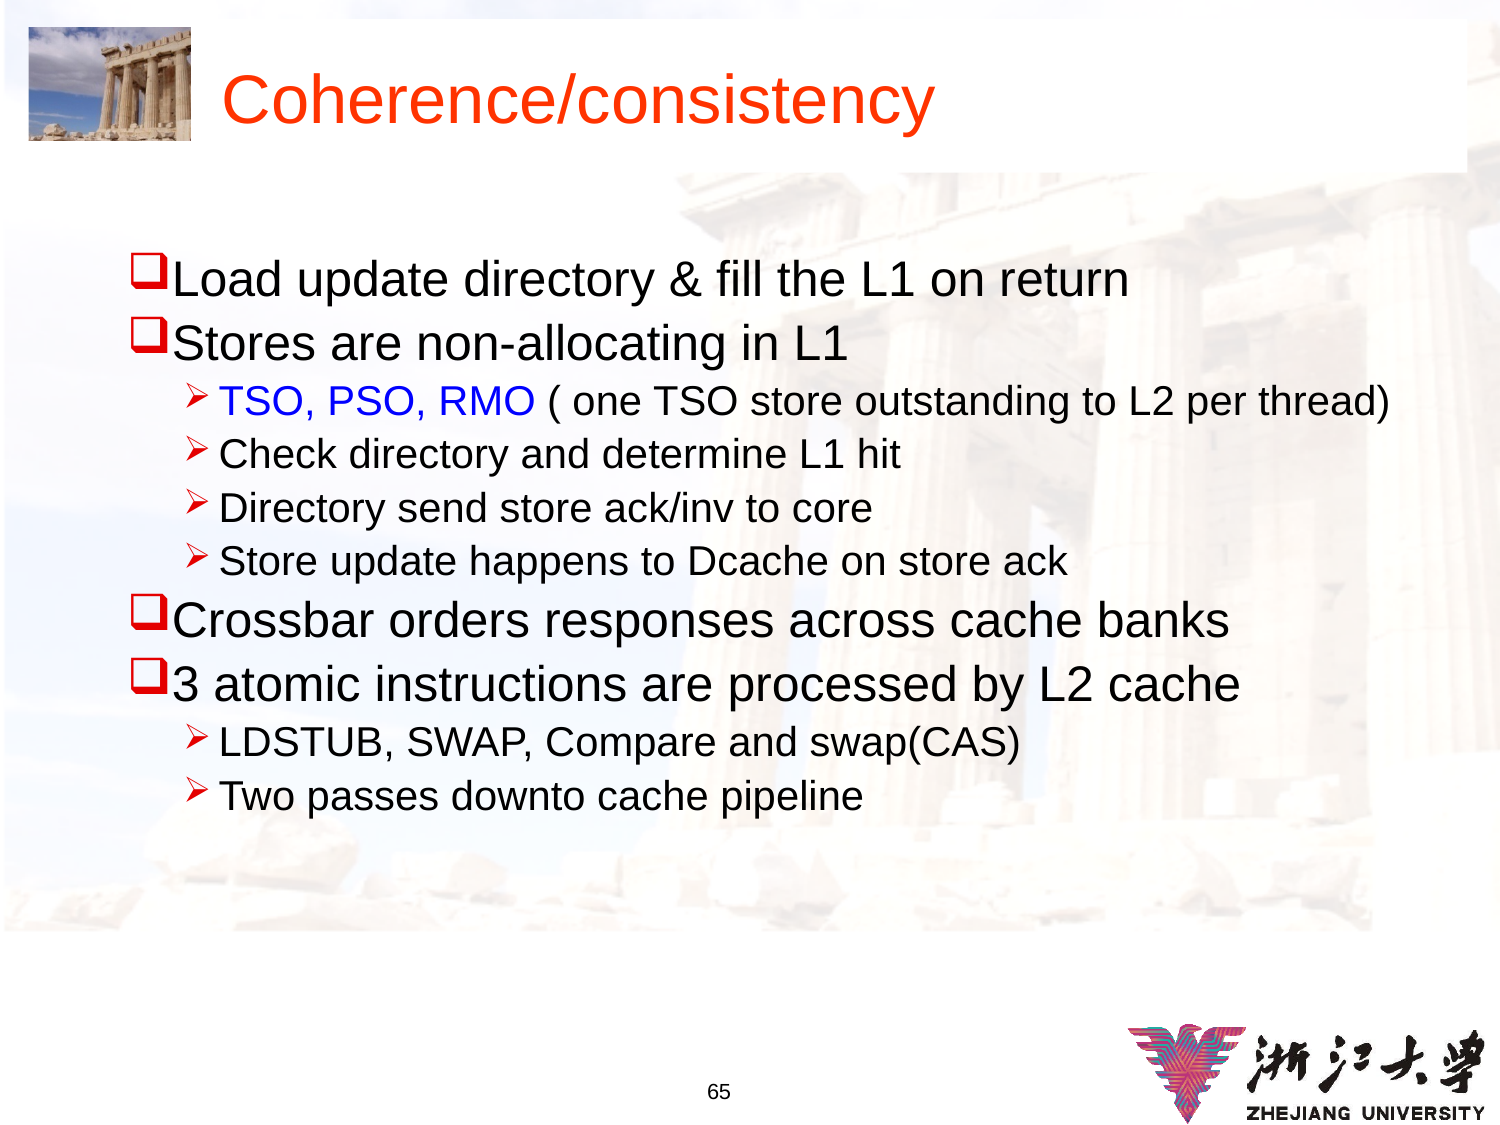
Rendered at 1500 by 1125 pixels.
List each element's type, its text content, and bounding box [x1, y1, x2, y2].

picture [0, 0, 1500, 1125]
title Coherence/consistency [206, 19, 1468, 173]
list Load update directory & fill the L1 on return Stores are non-allocating in L1 TSO, PSO, RMO ( one TSO store outstanding to L2 per thread) Check directory and determine L1 hit Directory send store ack/inv to core Store update happens to Dcache on store ack Crossbar orders responses across cache banks 3 atomic instructions are processed by L2 cache LDSTUB, SWAP, Compare and swap(CAS) Two passes downto cache pipeline [112, 246, 1468, 965]
